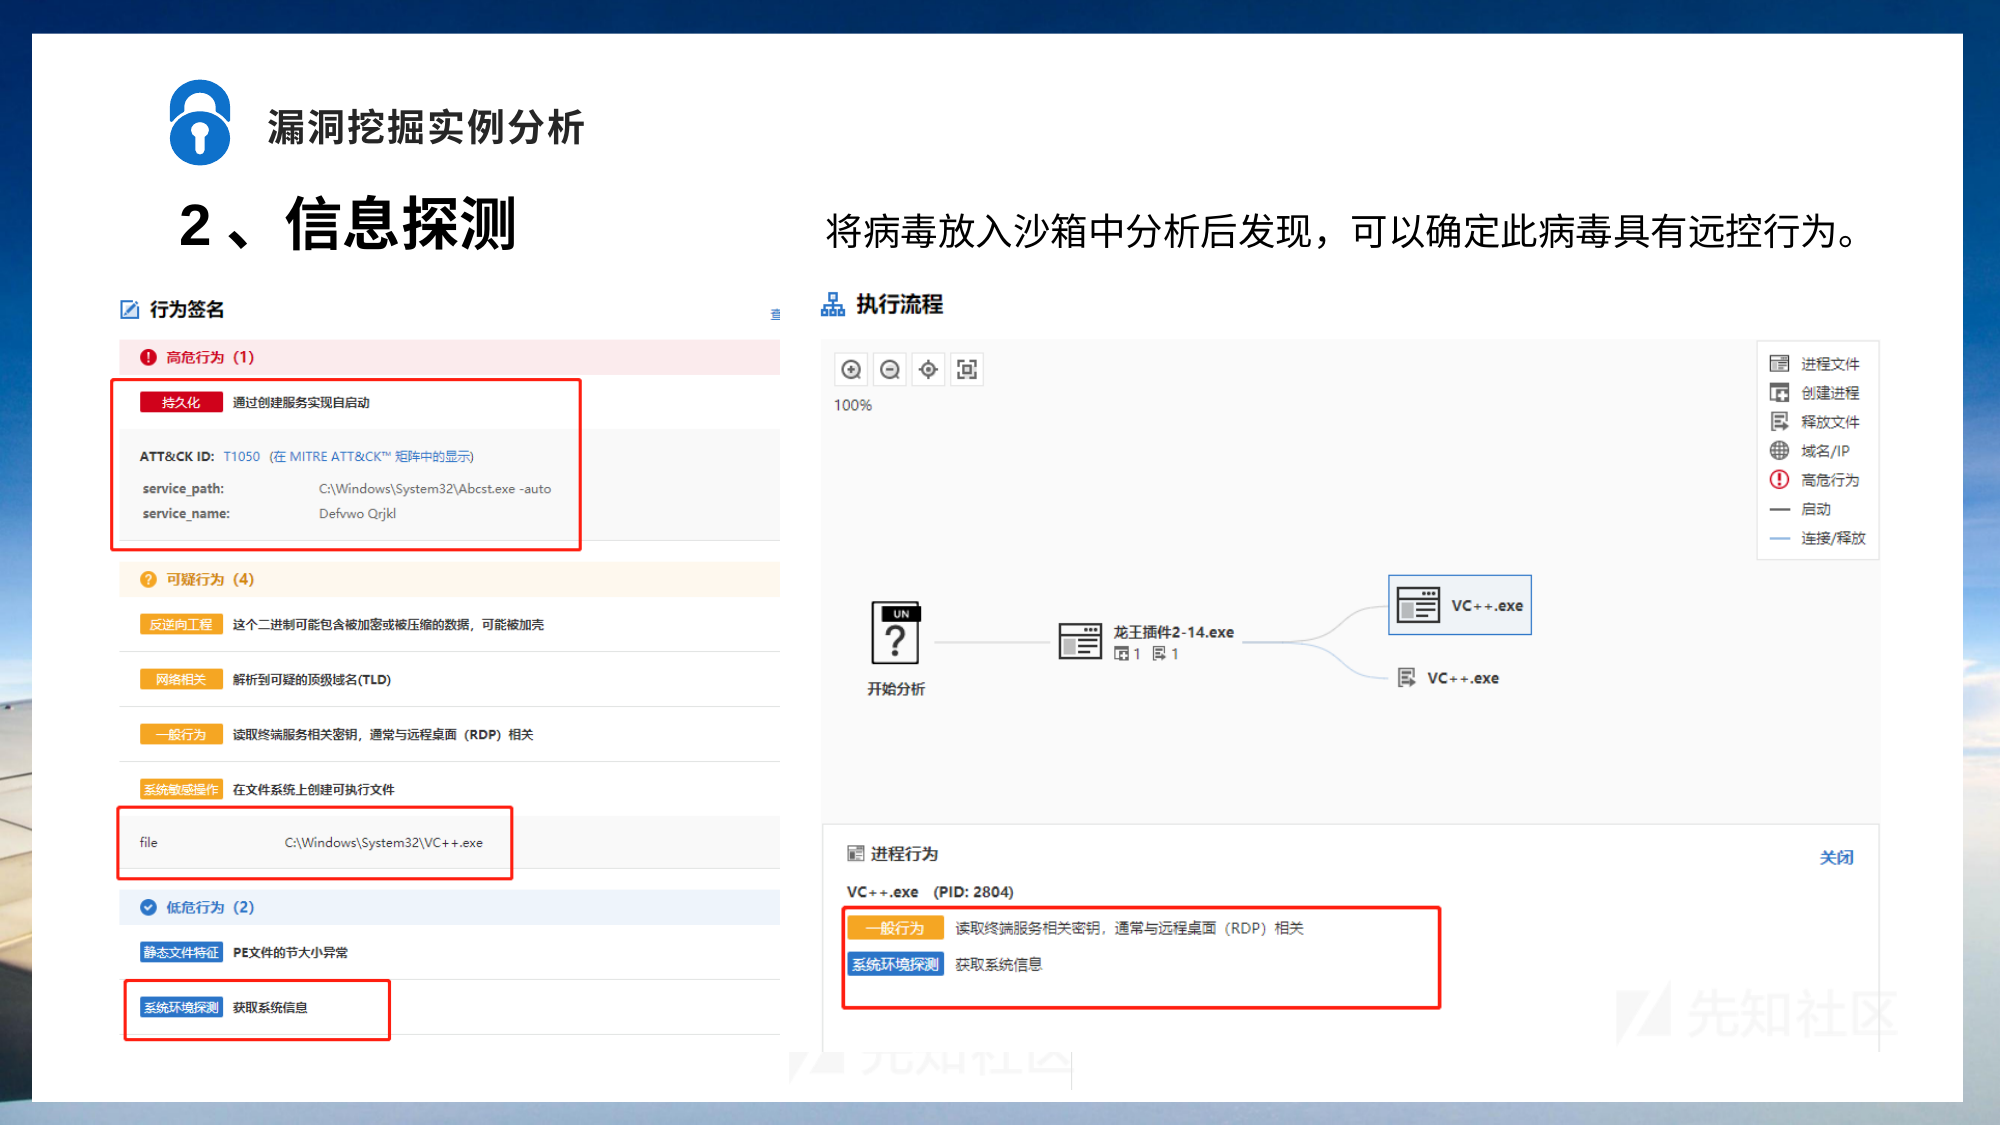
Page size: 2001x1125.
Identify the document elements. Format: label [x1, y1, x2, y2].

picture [0, 0, 2000, 1125]
text_box [169, 79, 231, 166]
